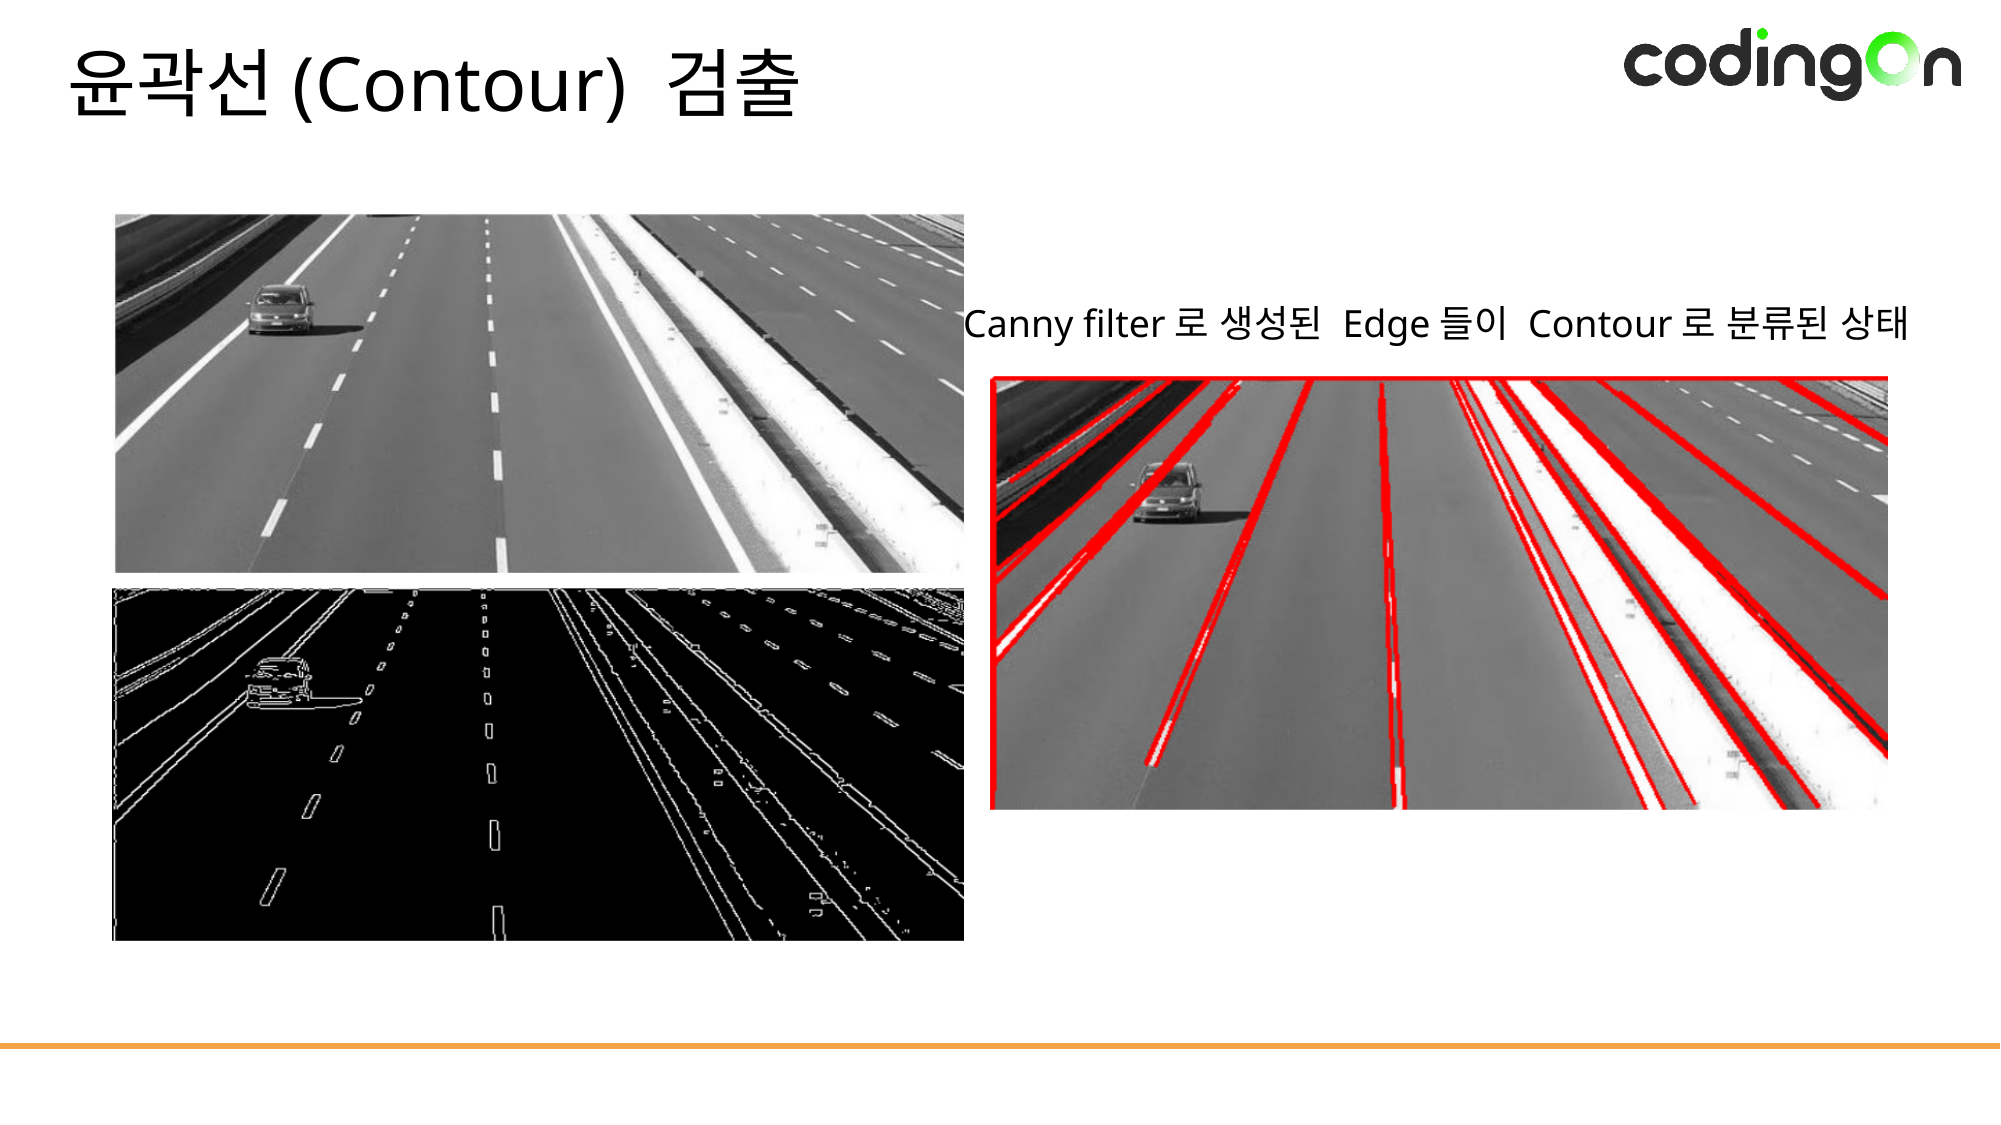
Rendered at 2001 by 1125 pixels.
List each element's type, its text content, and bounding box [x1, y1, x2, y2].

picture [1624, 28, 1961, 101]
picture [989, 373, 1888, 813]
picture [112, 209, 964, 946]
text_box Canny filter로 생성된 Edge들이 Contour로 분류된 상태 [964, 292, 1925, 353]
title 윤곽선(Contour) 검출 [52, 17, 1492, 157]
